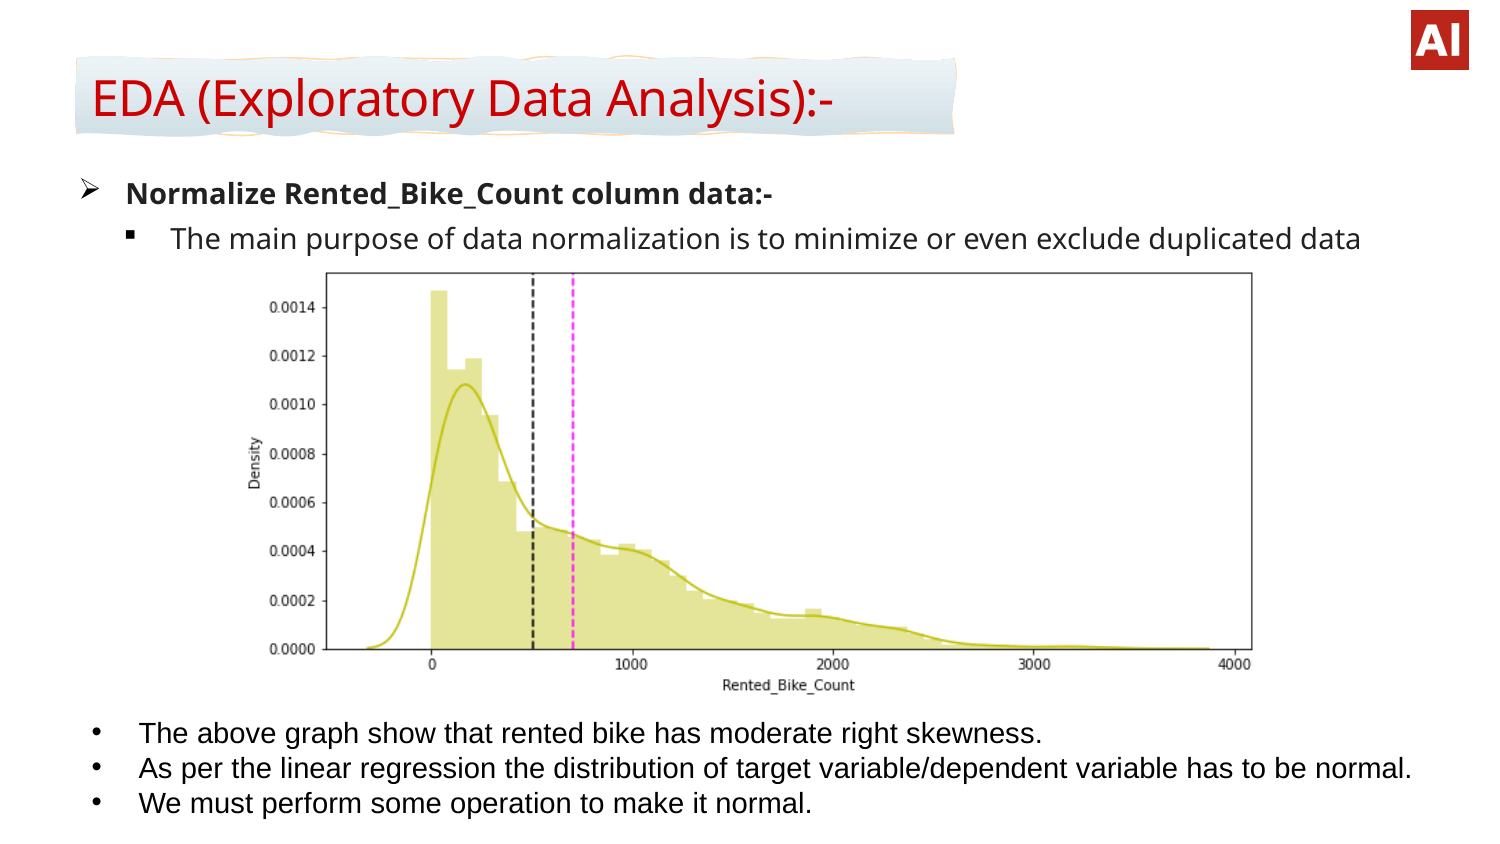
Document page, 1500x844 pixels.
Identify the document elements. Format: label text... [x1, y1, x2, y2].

picture [1411, 10, 1469, 70]
text_box The main purpose of data normalization is to minimize or even exclude duplicated data [108, 213, 1396, 263]
text_box Normalize Rented_Bike_Count column data:- [61, 159, 1118, 218]
text_box EDA (Exploratory Data Analysis):- [74, 55, 957, 137]
picture [239, 263, 1261, 703]
text_box The above graph show that rented bike has moderate right skewness. As per the linear regression the distribution of target variable/dependent variable has to be normal. We must perform some operation to make it normal. [76, 706, 1440, 827]
